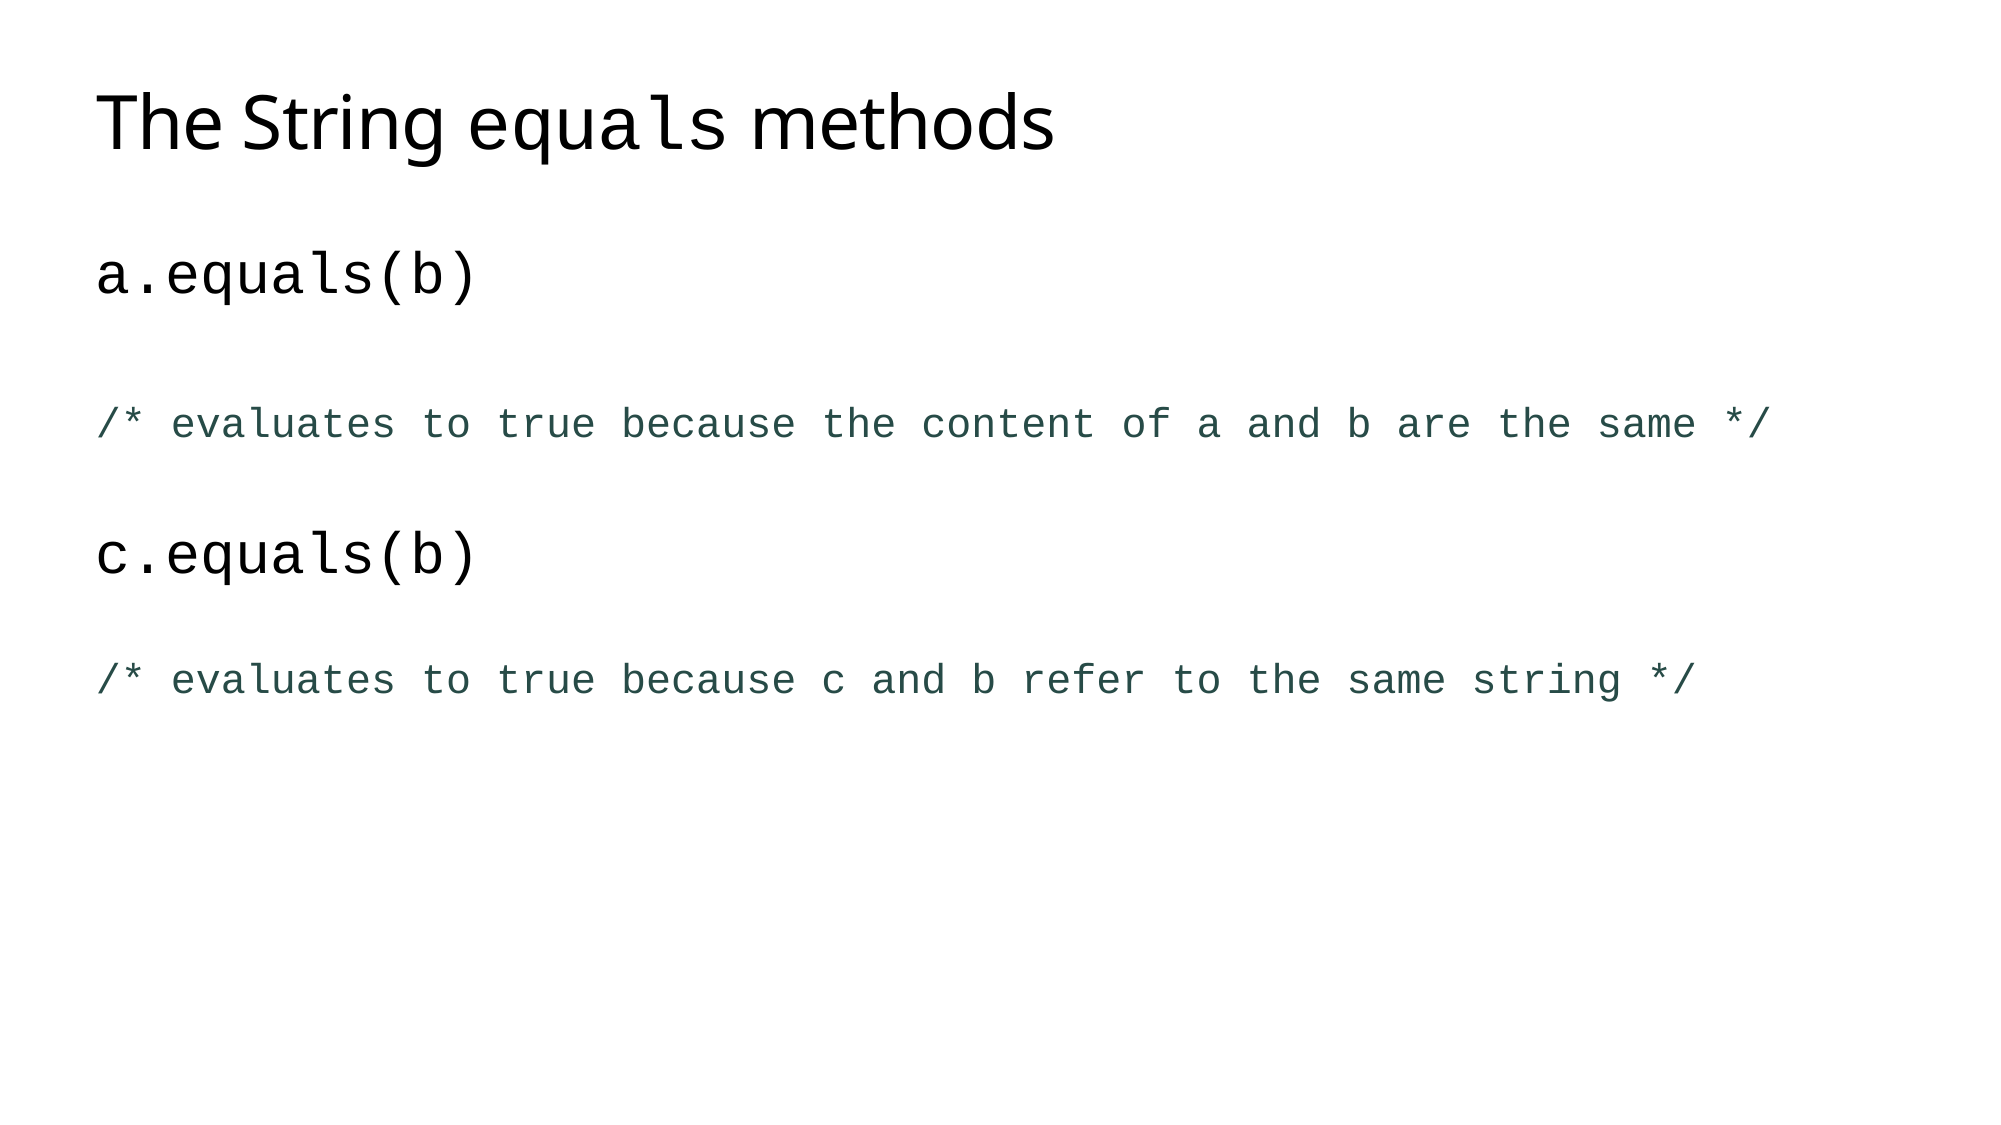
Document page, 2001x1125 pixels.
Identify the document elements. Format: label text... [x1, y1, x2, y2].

list a.equals(b) /* evaluates to true because the content of a and b are the same */ c.equals(b) /* evaluates to true because c and b refer to the same string */ [95, 235, 1904, 501]
title The String equals methods [96, 75, 1904, 166]
